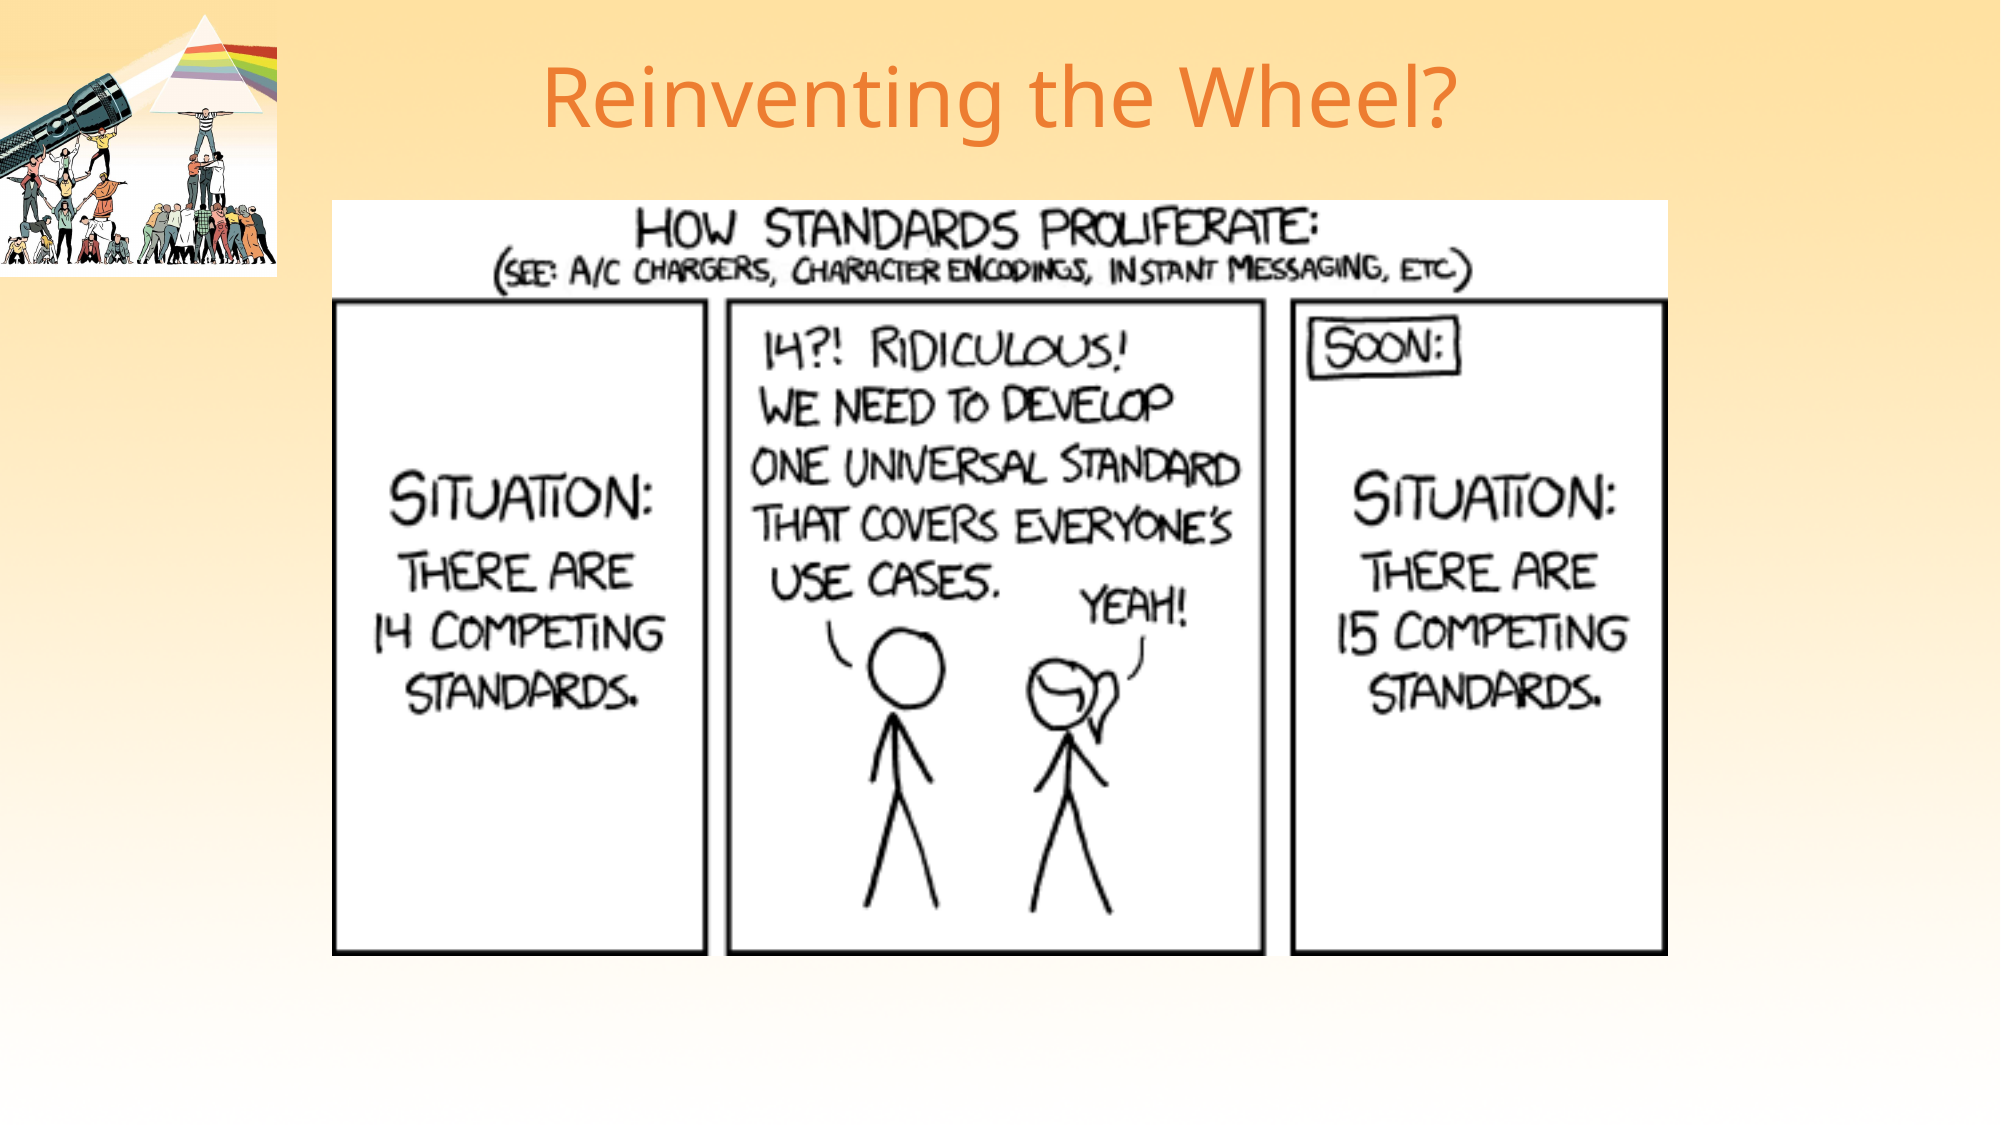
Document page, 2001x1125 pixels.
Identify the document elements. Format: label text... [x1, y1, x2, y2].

title Reinventing the Wheel? [277, 0, 2000, 201]
picture [0, 0, 2001, 1125]
